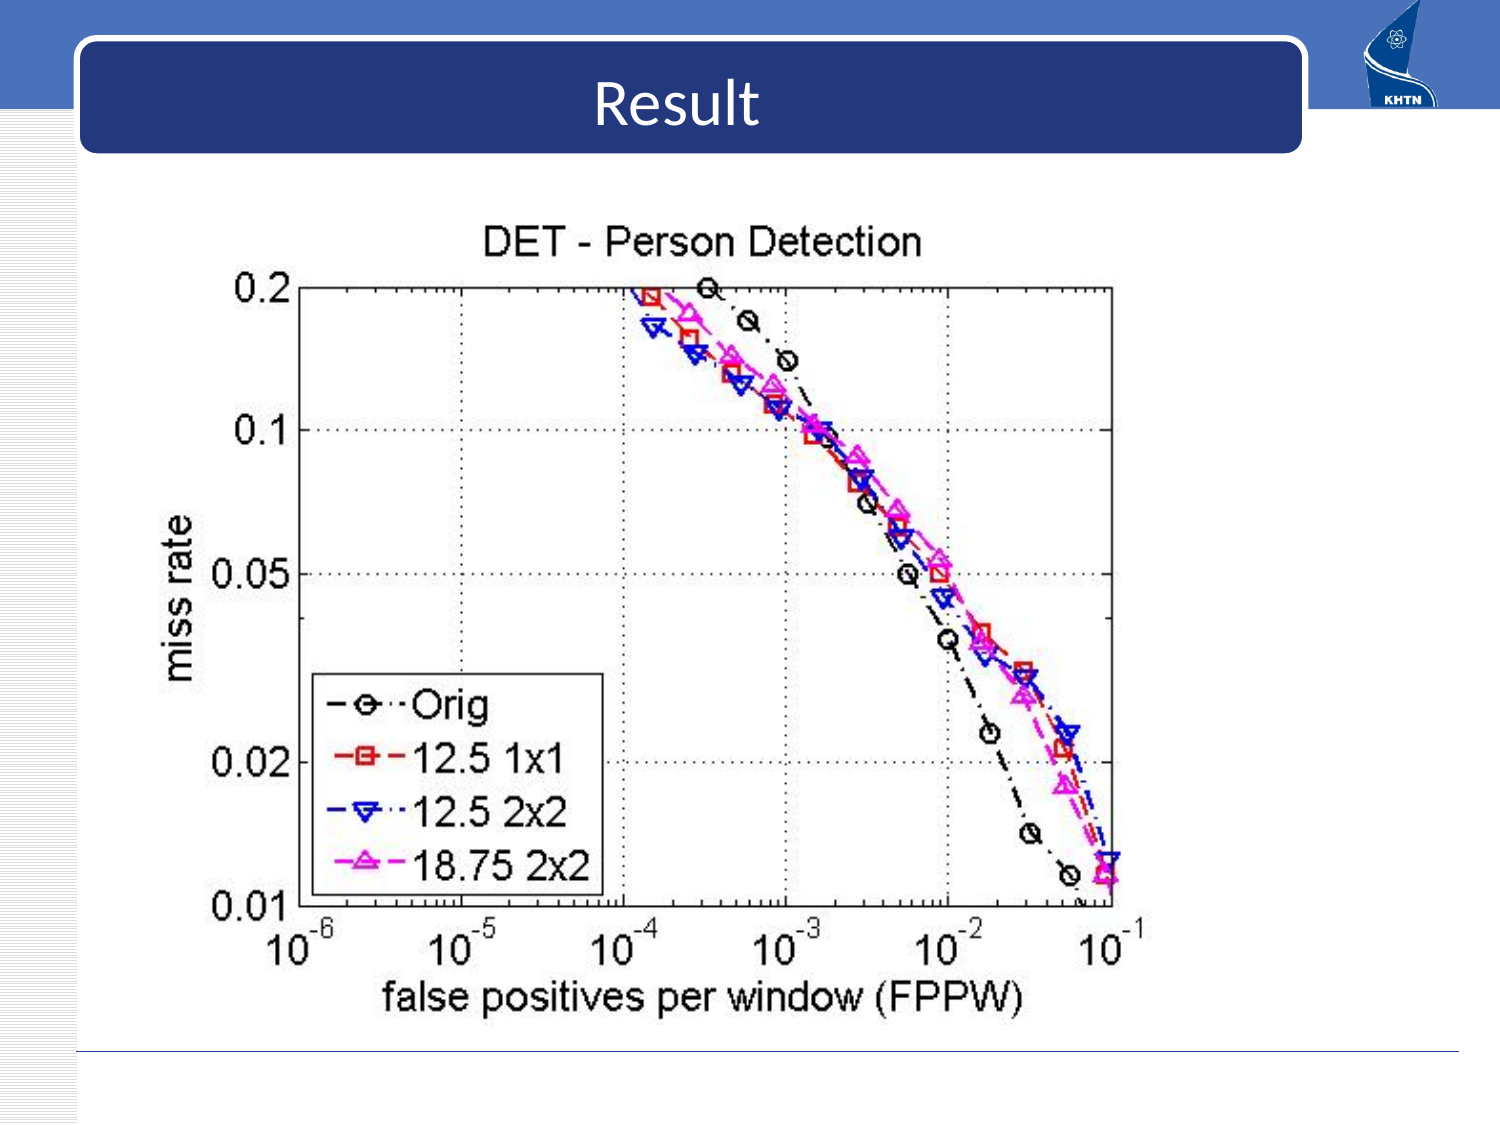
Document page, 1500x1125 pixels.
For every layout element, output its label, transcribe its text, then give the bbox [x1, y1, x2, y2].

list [149, 224, 1163, 1026]
title Result [89, 52, 1265, 145]
picture [1313, 0, 1490, 109]
